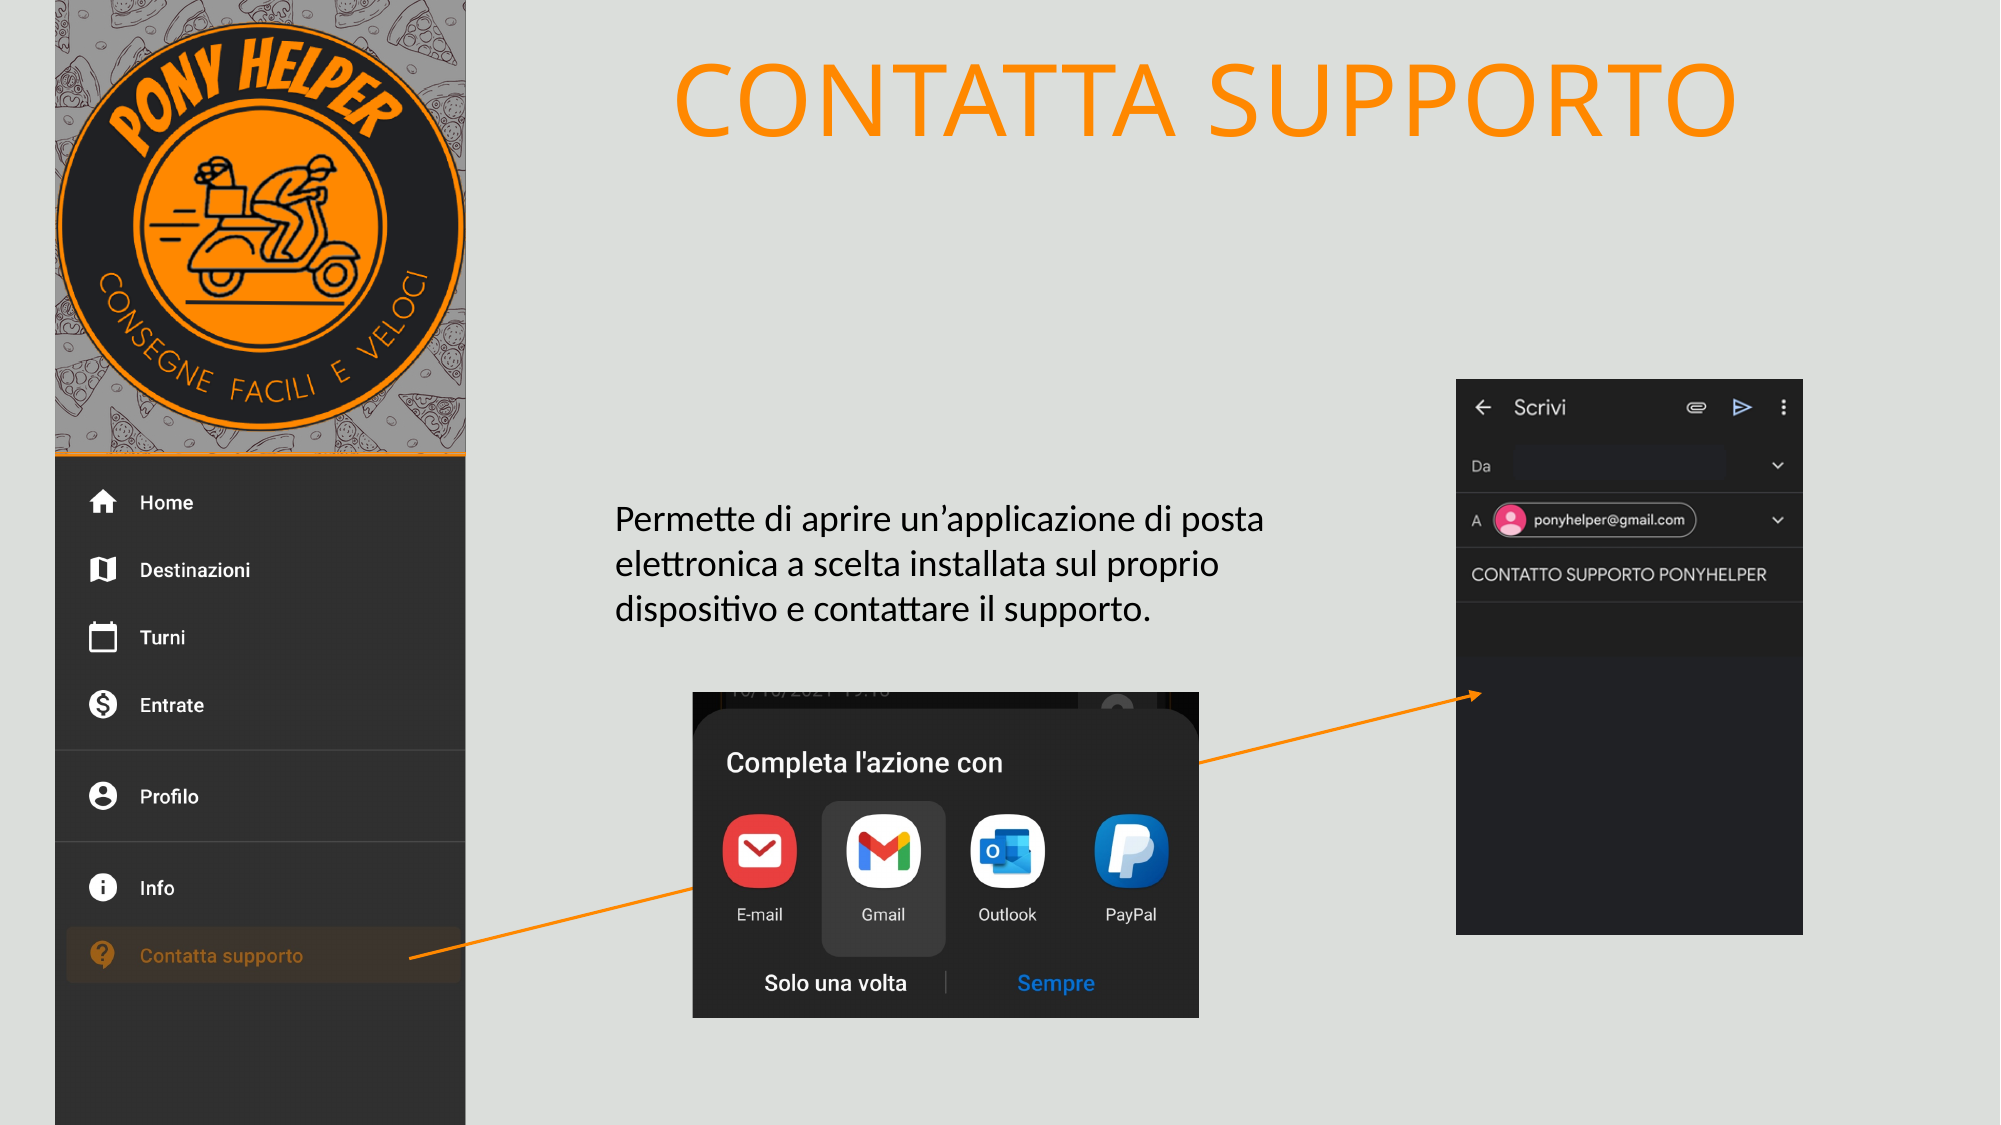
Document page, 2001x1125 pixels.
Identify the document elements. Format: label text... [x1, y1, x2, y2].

picture [692, 692, 1199, 1018]
picture [1456, 379, 1803, 935]
text_box CONTATTA SUPPORTO [501, 21, 1912, 186]
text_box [409, 692, 692, 959]
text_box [1199, 692, 1483, 959]
text_box Permette di aprire un’applicazione di posta elettronica a scelta installata sul proprio dispositivo e contattare il supporto. [600, 486, 1291, 637]
picture [55, 0, 466, 1125]
